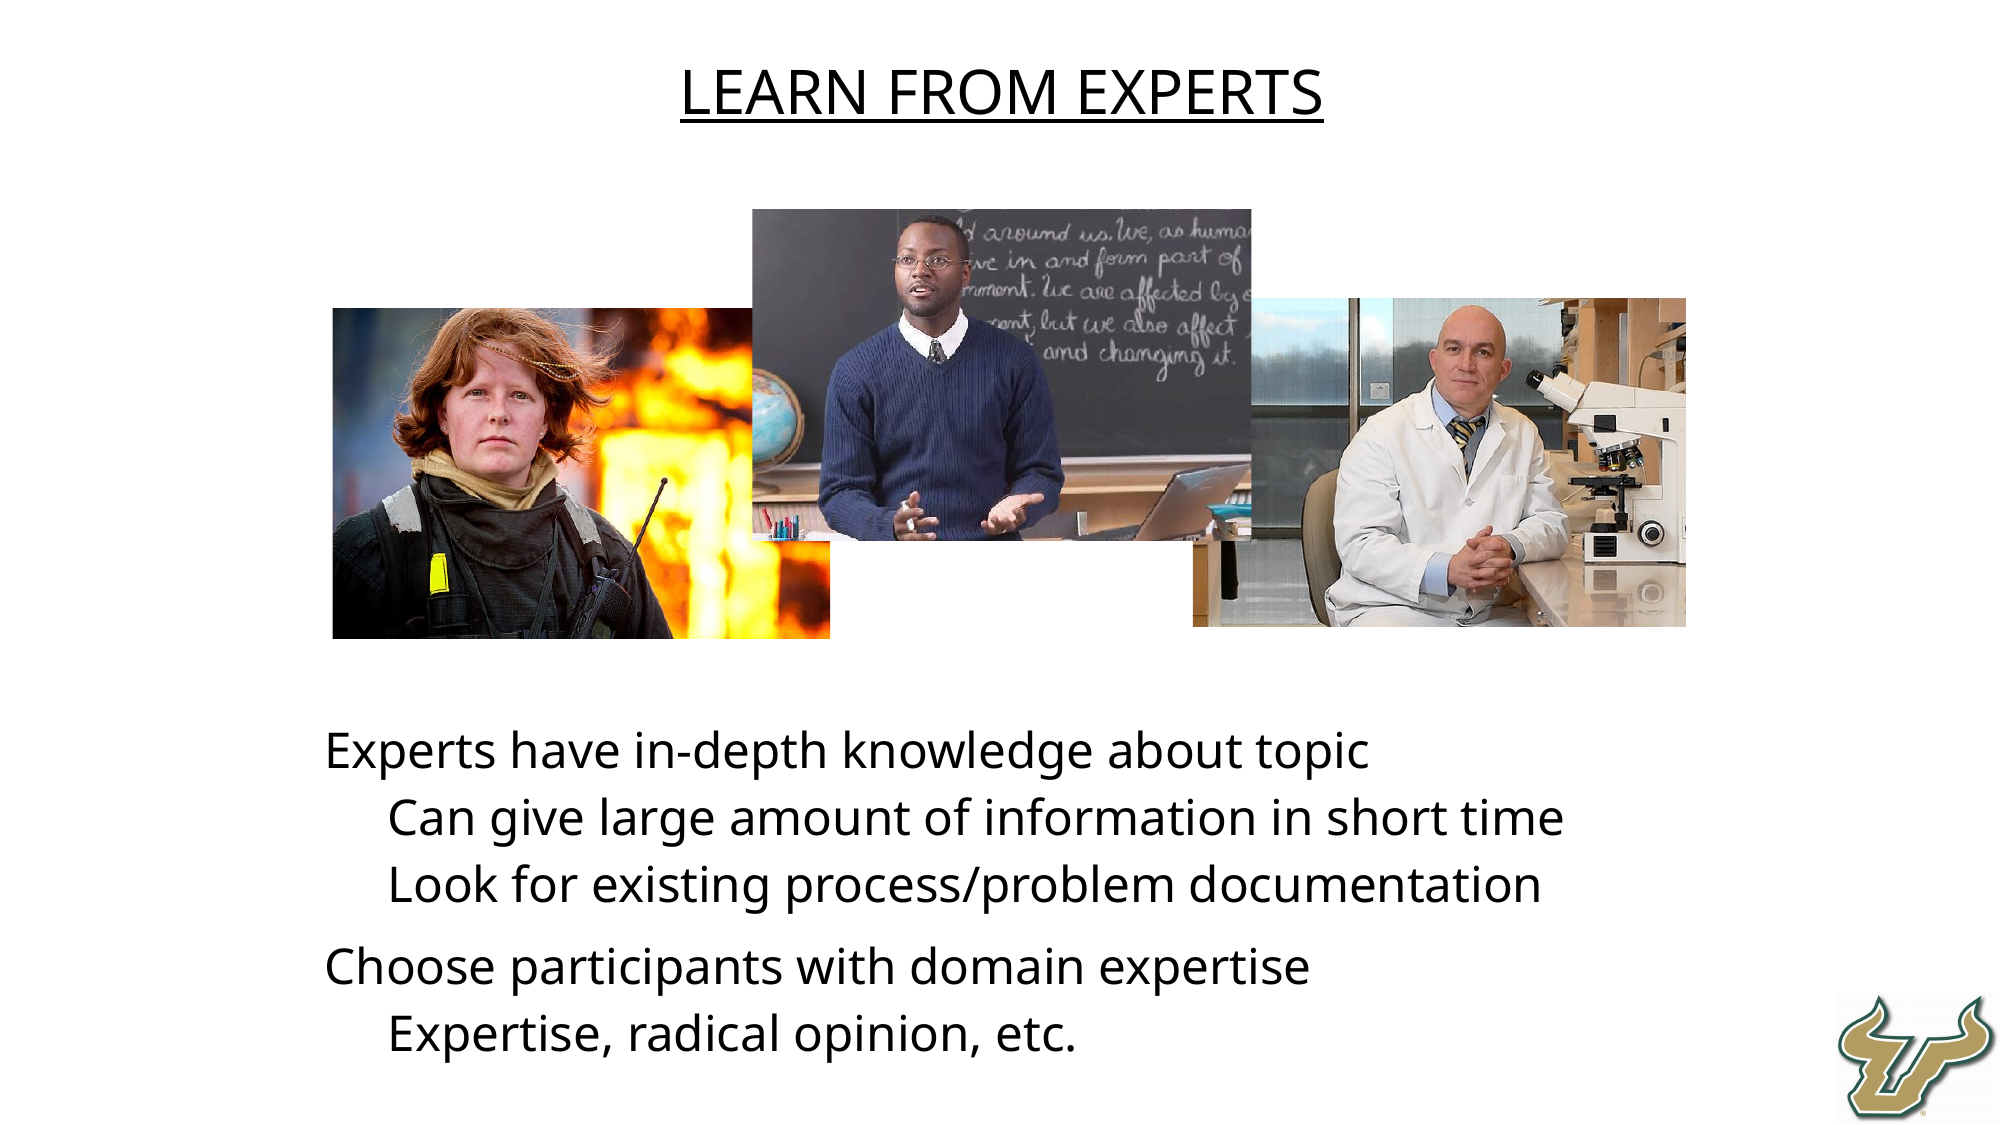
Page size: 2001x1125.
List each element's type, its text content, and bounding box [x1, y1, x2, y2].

text_box [1192, 298, 1686, 628]
picture [1835, 992, 2000, 1124]
text_box [332, 308, 831, 639]
list Learn from Experts Experts have in-depth knowledge about topic Can give large amount of information in short time Look for existing process/problem documentation Choose participants with domain expertise Expertise, radical opinion, etc. [306, 50, 1694, 1073]
text_box [752, 209, 1252, 541]
